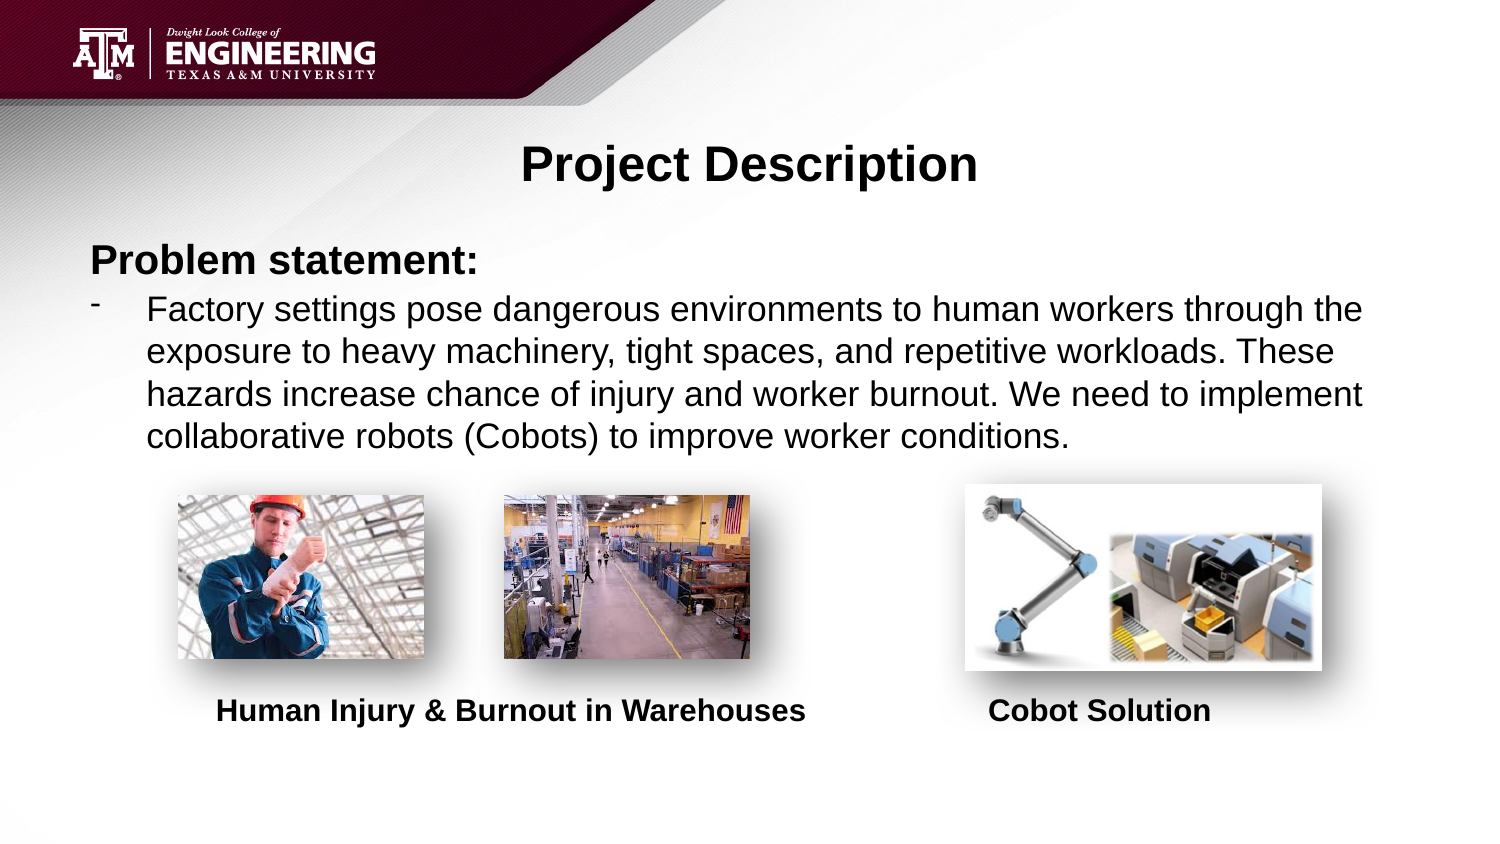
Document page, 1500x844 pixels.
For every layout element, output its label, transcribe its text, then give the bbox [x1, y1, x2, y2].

picture [0, 0, 1500, 844]
text_box Cobot Solution [973, 682, 1241, 735]
text_box Human Injury & Burnout in Warehouses [200, 682, 825, 735]
list Problem statement: Factory settings pose dangerous environments to human workers through the exposure to heavy machinery, tight spaces, and repetitive workloads. These hazards increase chance of injury and worker burnout. We need to implement collaborative robots (Cobots) to improve worker conditions. [75, 210, 1425, 782]
title Project Description [504, 111, 996, 210]
